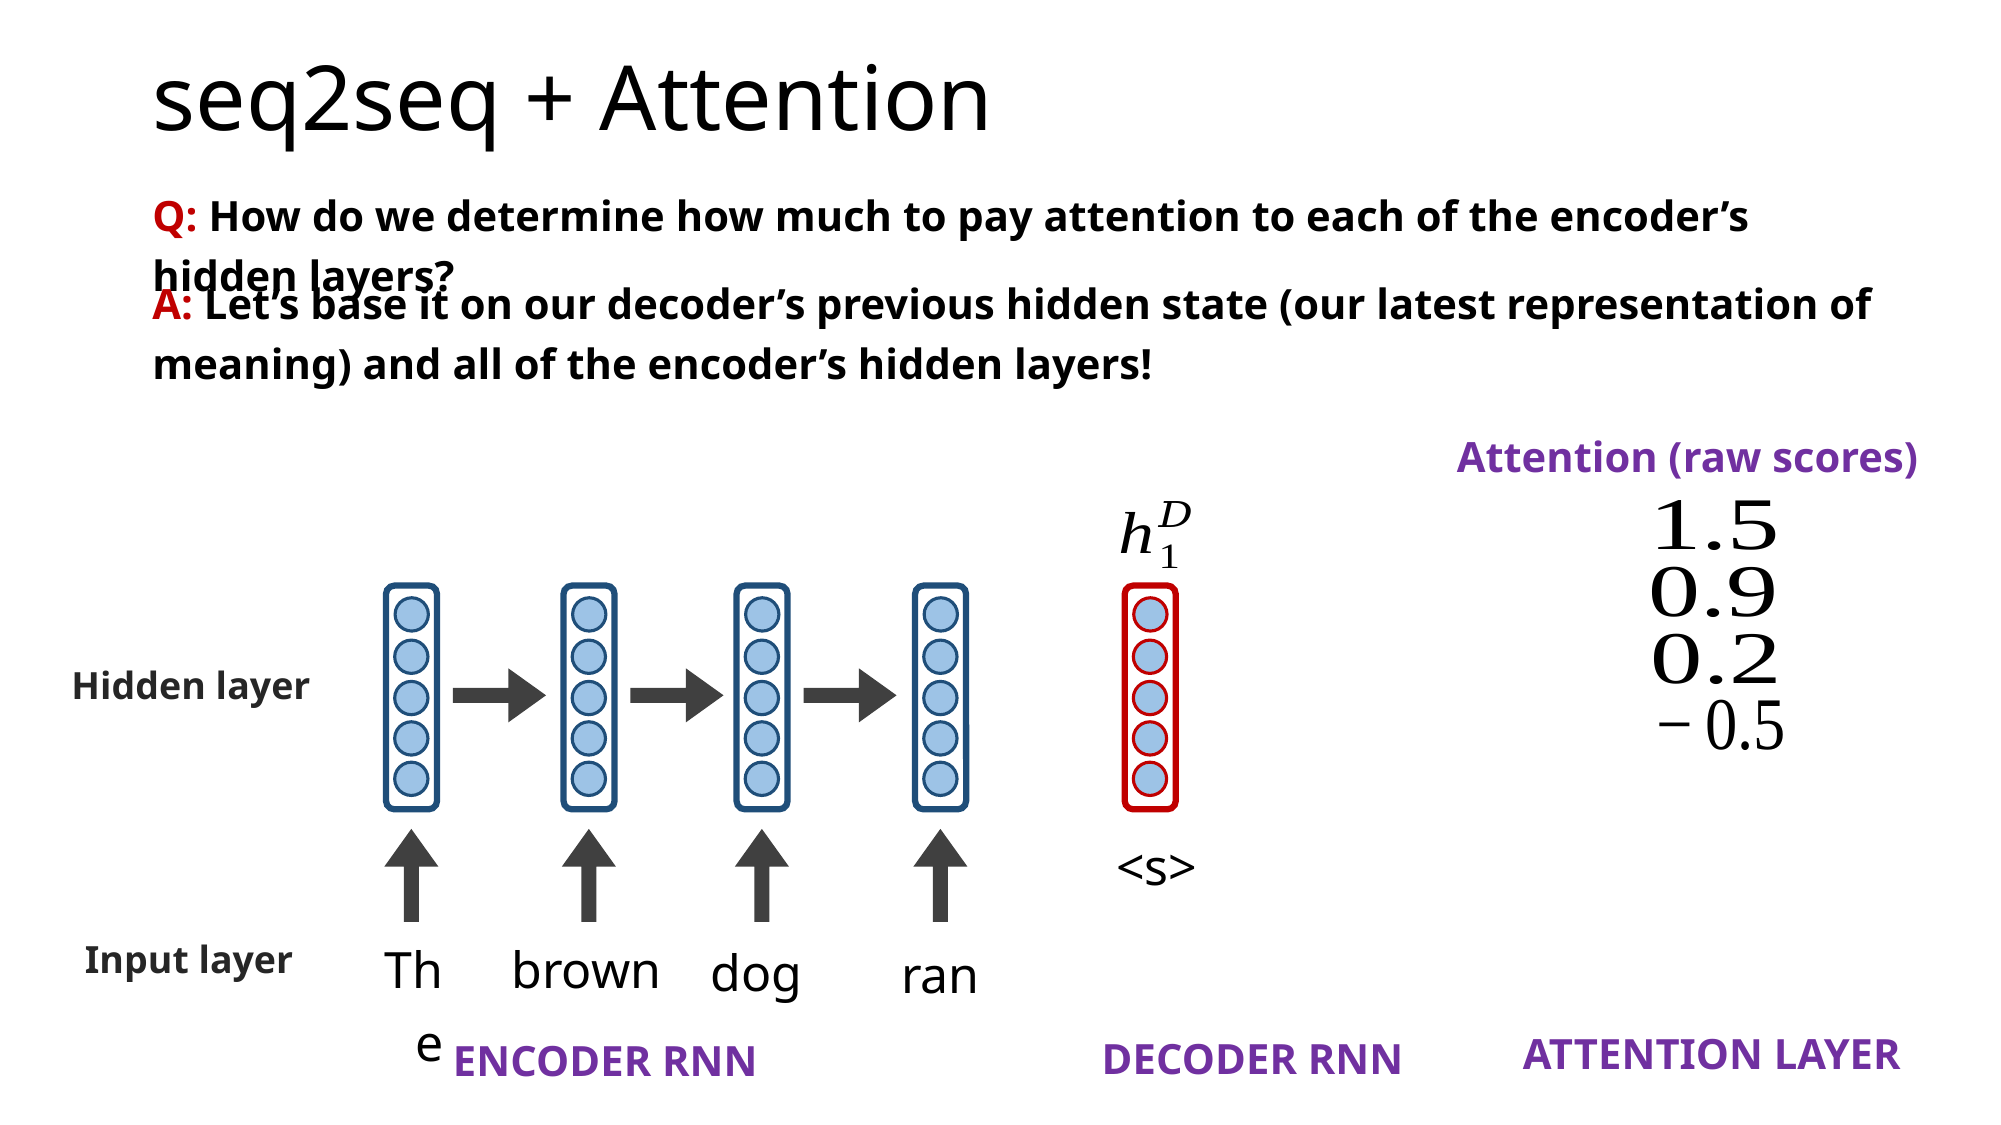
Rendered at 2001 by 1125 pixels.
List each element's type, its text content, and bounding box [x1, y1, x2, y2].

title seq2seq + Attention [137, 45, 1605, 158]
text_box DECODER RNN [1042, 1015, 1463, 1094]
text_box A: Let’s base it on our decoder’s previous hidden state (our latest representation of meaning) and all of the encoder’s hidden layers! [137, 260, 1908, 338]
text_box The [343, 919, 459, 1003]
text_box ENCODER RNN [394, 1017, 816, 1095]
text_box [684, 666, 692, 671]
text_box Hidden layer [40, 645, 326, 724]
text_box [911, 827, 970, 923]
text_box Attention (raw scores) [1429, 412, 1946, 491]
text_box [650, 671, 828, 723]
text_box Q: How do we determine how much to pay attention to each of the encoder’s hidden layers? [137, 172, 1908, 250]
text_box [299, 671, 477, 723]
text_box brown [484, 919, 688, 1003]
text_box <s> [1054, 815, 1259, 899]
text_box ran [838, 923, 1043, 1007]
text_box Input layer [57, 919, 309, 997]
text_box dog [654, 921, 858, 1005]
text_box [828, 671, 1038, 723]
text_box [559, 827, 618, 919]
text_box [732, 827, 791, 921]
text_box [1038, 671, 1263, 723]
text_box ATTENTION LAYER [1501, 1009, 1923, 1088]
text_box [382, 827, 441, 919]
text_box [477, 671, 650, 723]
text_box [857, 666, 865, 671]
